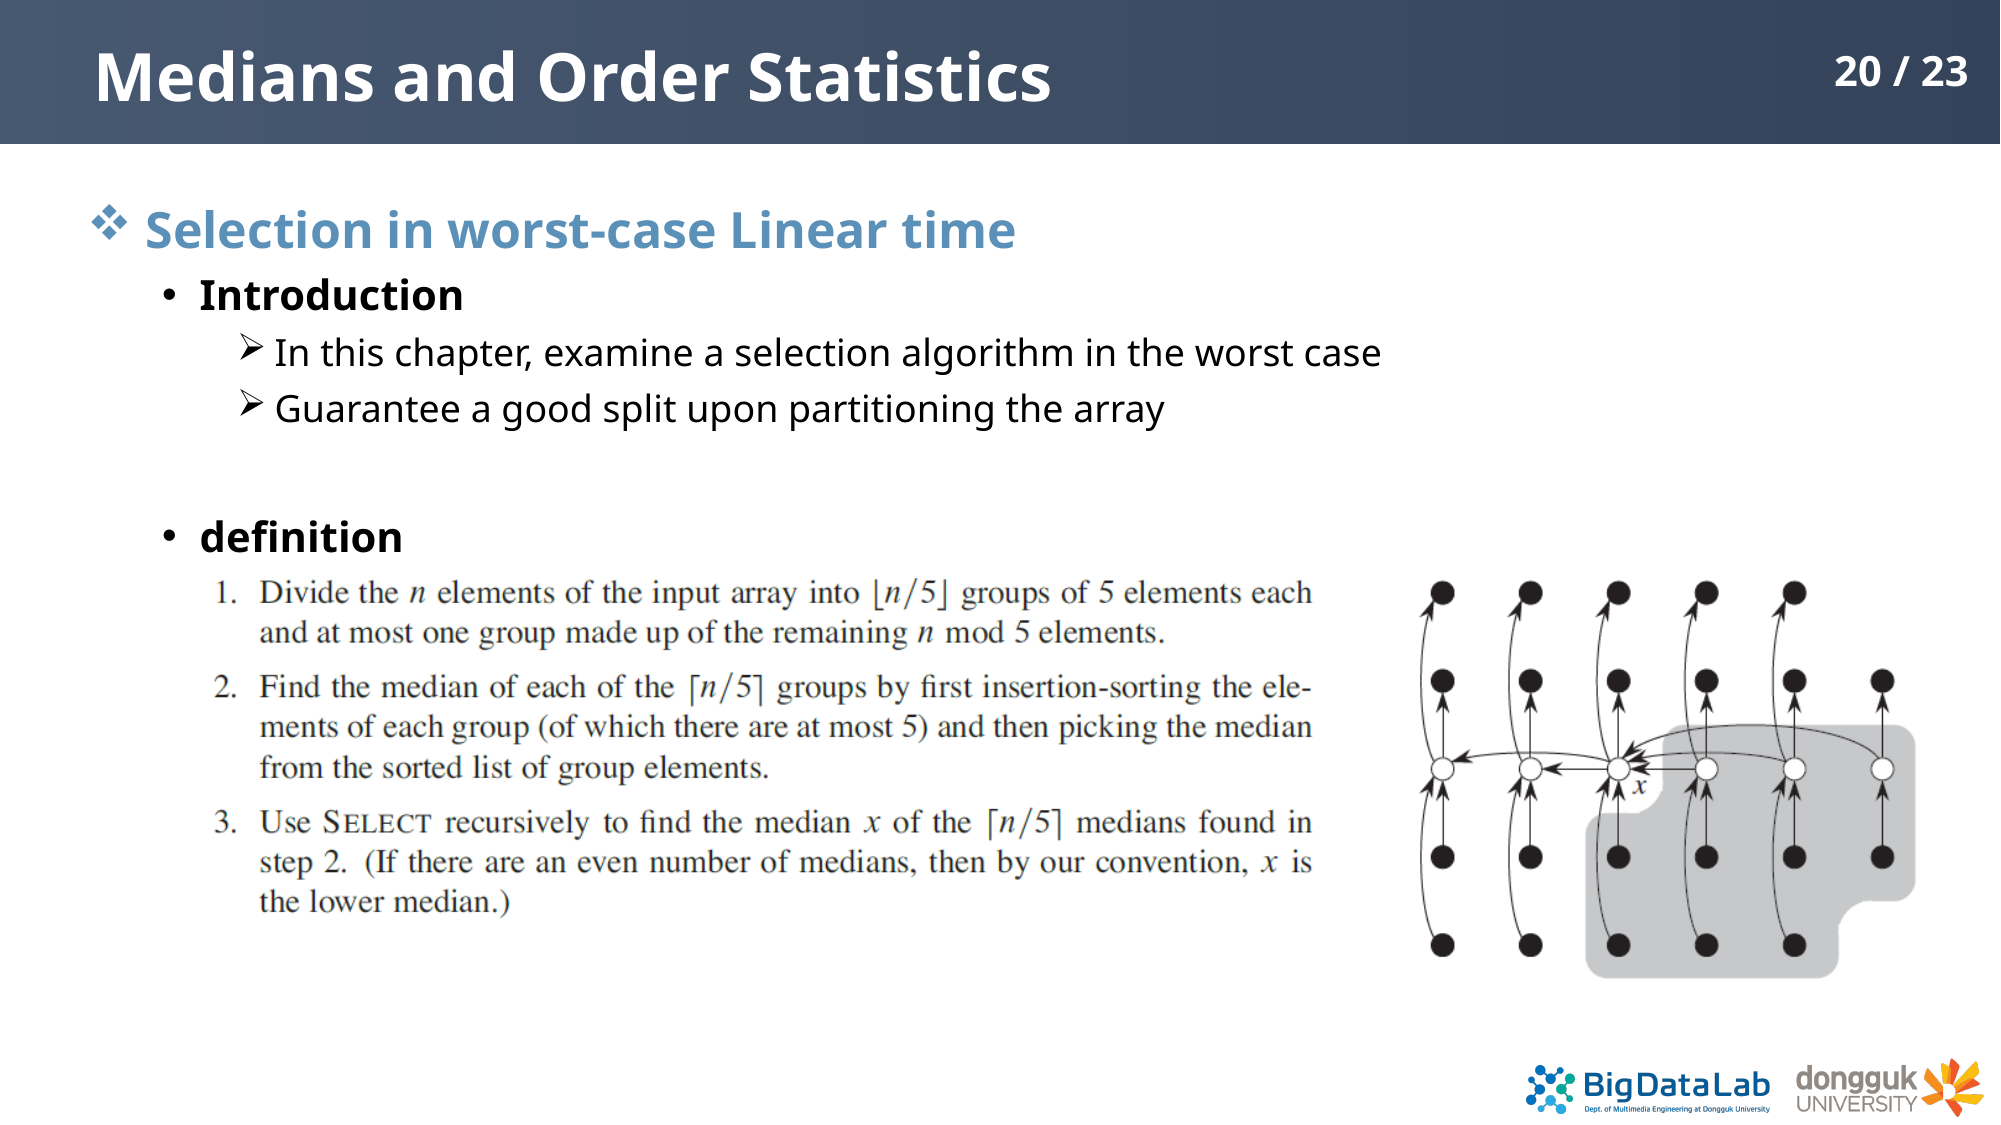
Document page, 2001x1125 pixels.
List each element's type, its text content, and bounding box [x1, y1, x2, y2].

title Medians and Order Statistics [78, 21, 1935, 128]
picture [1402, 562, 1928, 986]
picture [205, 572, 1327, 922]
list Selection in worst-case Linear time Introduction In this chapter, examine a selection algorithm in the worst case Guarantee a good split upon partitioning the array definition [72, 191, 1964, 1125]
slide_number 20 / 23 [1769, 21, 1984, 126]
